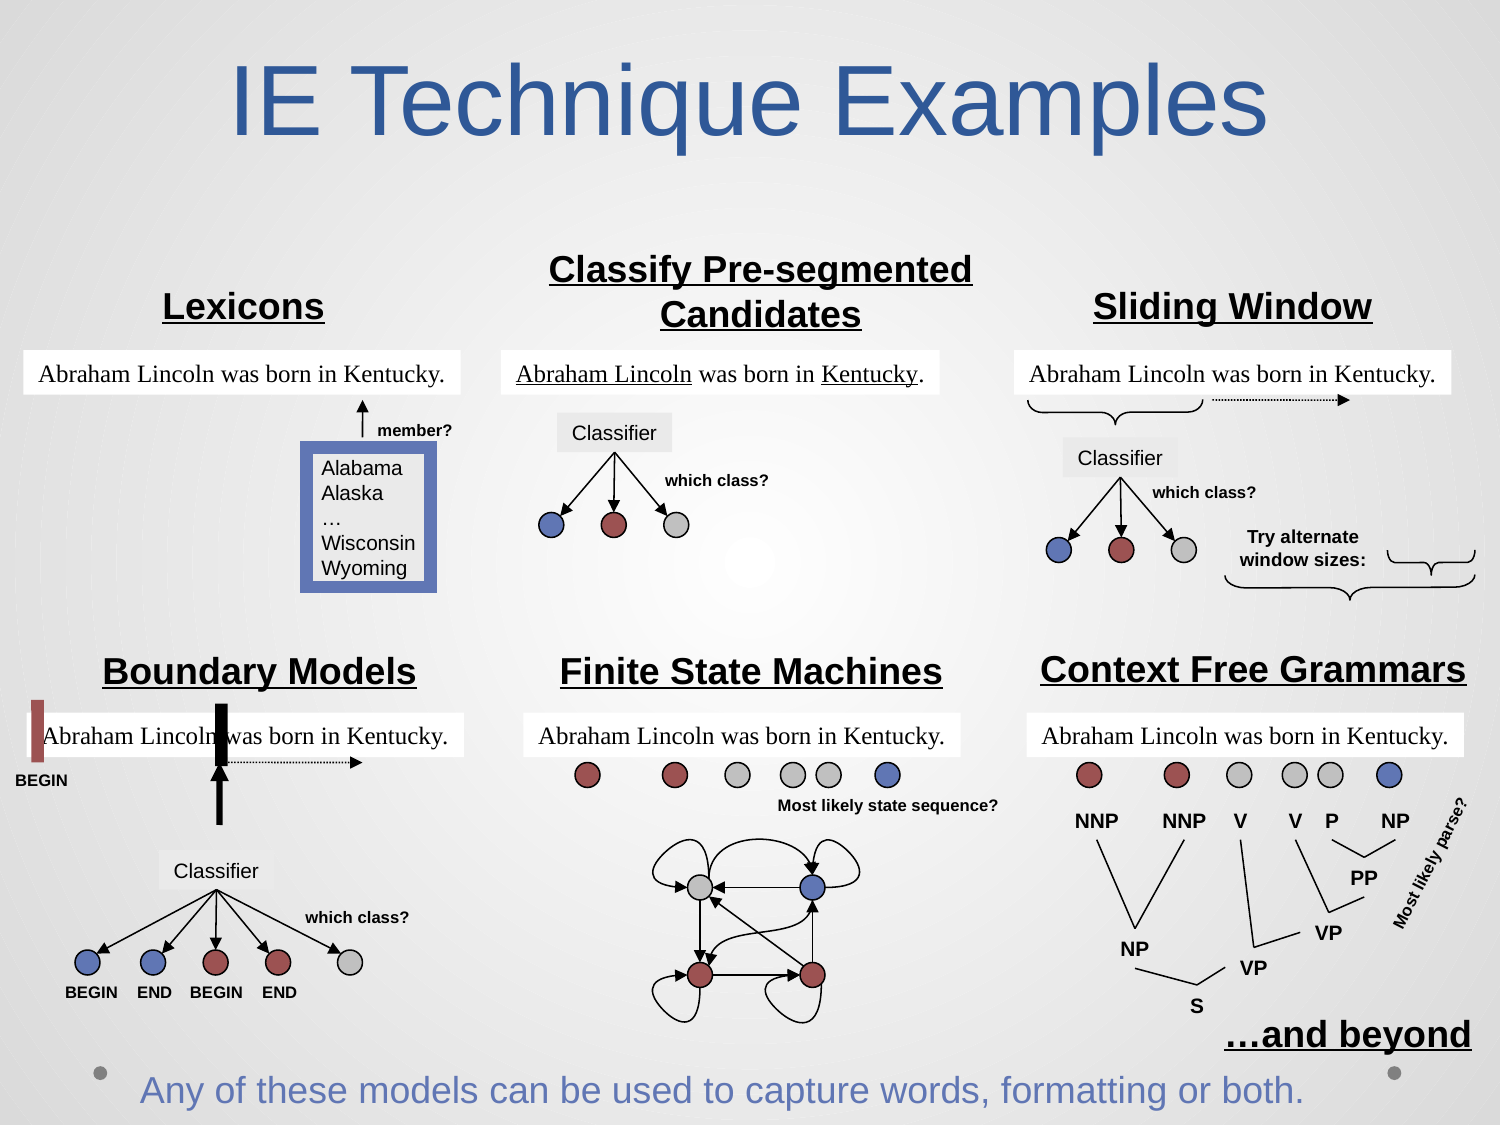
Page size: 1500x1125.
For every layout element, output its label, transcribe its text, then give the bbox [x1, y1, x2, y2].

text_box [1134, 839, 1185, 929]
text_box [1120, 477, 1176, 542]
text_box …and beyond [1209, 1002, 1488, 1062]
text_box [1108, 550, 1134, 563]
text_box PP [1335, 865, 1393, 897]
text_box Abraham Lincoln was born in Kentucky. [23, 350, 461, 395]
text_box VP [1300, 921, 1358, 953]
text_box [1376, 762, 1402, 788]
title IE Technique Examples [75, 0, 1425, 163]
text_box [725, 762, 751, 788]
text_box [1046, 537, 1072, 563]
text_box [687, 974, 701, 988]
text_box Any of these models can be used to capture words, formatting or both. [124, 1059, 1413, 1119]
text_box NNP [1059, 800, 1134, 840]
text_box [349, 756, 363, 769]
text_box S [1175, 994, 1219, 1025]
text_box Lexicons [147, 274, 340, 335]
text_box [805, 968, 816, 991]
text_box Abraham Lincoln was born in Kentucky. [38, 712, 221, 758]
text_box [1317, 762, 1343, 788]
text_box [203, 963, 229, 974]
text_box P [1318, 800, 1354, 838]
text_box [213, 762, 226, 826]
text_box Context Free Grammars [1025, 637, 1482, 698]
text_box Classify Pre-segmented Candidates [533, 237, 988, 343]
text_box Classifier [158, 849, 274, 888]
text_box [875, 762, 901, 787]
text_box V [1273, 800, 1318, 840]
text_box which class? [1137, 474, 1272, 510]
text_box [693, 872, 703, 894]
text_box BEGIN [50, 974, 122, 1010]
text_box VP [1225, 947, 1283, 988]
text_box [601, 525, 627, 538]
text_box [815, 962, 826, 983]
text_box member? [362, 412, 468, 448]
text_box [1096, 839, 1133, 929]
text_box Sliding Window [1078, 274, 1388, 335]
text_box Abraham Lincoln was born in Kentucky. [1014, 350, 1452, 395]
text_box [1225, 574, 1475, 601]
text_box [538, 512, 564, 538]
text_box [662, 762, 688, 788]
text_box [559, 452, 610, 517]
text_box NNP [1147, 800, 1221, 840]
text_box [1164, 762, 1190, 788]
text_box NP [1105, 937, 1165, 969]
text_box Alabama Alaska … Wisconsin Wyoming [306, 447, 431, 588]
text_box V [1221, 800, 1263, 840]
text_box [1240, 839, 1255, 948]
text_box BEGIN [175, 974, 247, 1010]
text_box [663, 512, 689, 538]
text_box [216, 889, 342, 954]
text_box [1171, 537, 1197, 563]
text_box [1134, 968, 1198, 986]
text_box Most likely state sequence? [762, 787, 1014, 823]
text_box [758, 824, 763, 879]
text_box Classifier [557, 412, 673, 453]
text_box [1067, 477, 1117, 542]
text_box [614, 452, 668, 517]
text_box [75, 950, 100, 974]
text_box [1387, 549, 1475, 574]
text_box Classifier [1062, 437, 1178, 478]
text_box [687, 963, 712, 987]
text_box Abraham Lincoln was born in Kentucky. [523, 712, 961, 758]
text_box Abraham Lincoln was born in Kentucky. [500, 350, 940, 395]
text_box [265, 962, 291, 974]
text_box [816, 762, 842, 787]
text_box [96, 889, 215, 954]
text_box which class? [672, 462, 785, 498]
text_box END [247, 974, 313, 1010]
text_box Boundary Models [87, 639, 433, 700]
text_box [1282, 762, 1308, 788]
text_box [575, 762, 601, 788]
text_box which class? [346, 899, 425, 935]
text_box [727, 881, 794, 886]
text_box END [122, 974, 175, 1010]
text_box [1336, 393, 1351, 407]
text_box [708, 896, 804, 967]
text_box Most likely parse? [1374, 776, 1486, 949]
text_box [800, 875, 822, 900]
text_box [1365, 839, 1396, 858]
text_box Abraham Lincoln was born in Kentucky. [222, 712, 464, 758]
text_box [1027, 399, 1203, 425]
text_box Finite State Machines [544, 639, 959, 700]
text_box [1295, 839, 1330, 913]
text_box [1196, 967, 1226, 986]
text_box Abraham Lincoln was born in Kentucky. [1026, 712, 1464, 758]
text_box [707, 877, 713, 894]
text_box [140, 962, 166, 974]
text_box [337, 950, 363, 976]
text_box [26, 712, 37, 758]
text_box [1076, 762, 1102, 788]
text_box [1226, 762, 1252, 788]
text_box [1253, 932, 1301, 948]
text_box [1333, 897, 1365, 913]
text_box [780, 762, 806, 787]
text_box Try alternate window sizes: [1224, 517, 1382, 578]
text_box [812, 874, 826, 888]
text_box NP [1366, 800, 1425, 840]
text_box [1331, 839, 1365, 858]
text_box BEGIN [0, 762, 83, 798]
text_box [356, 399, 369, 413]
